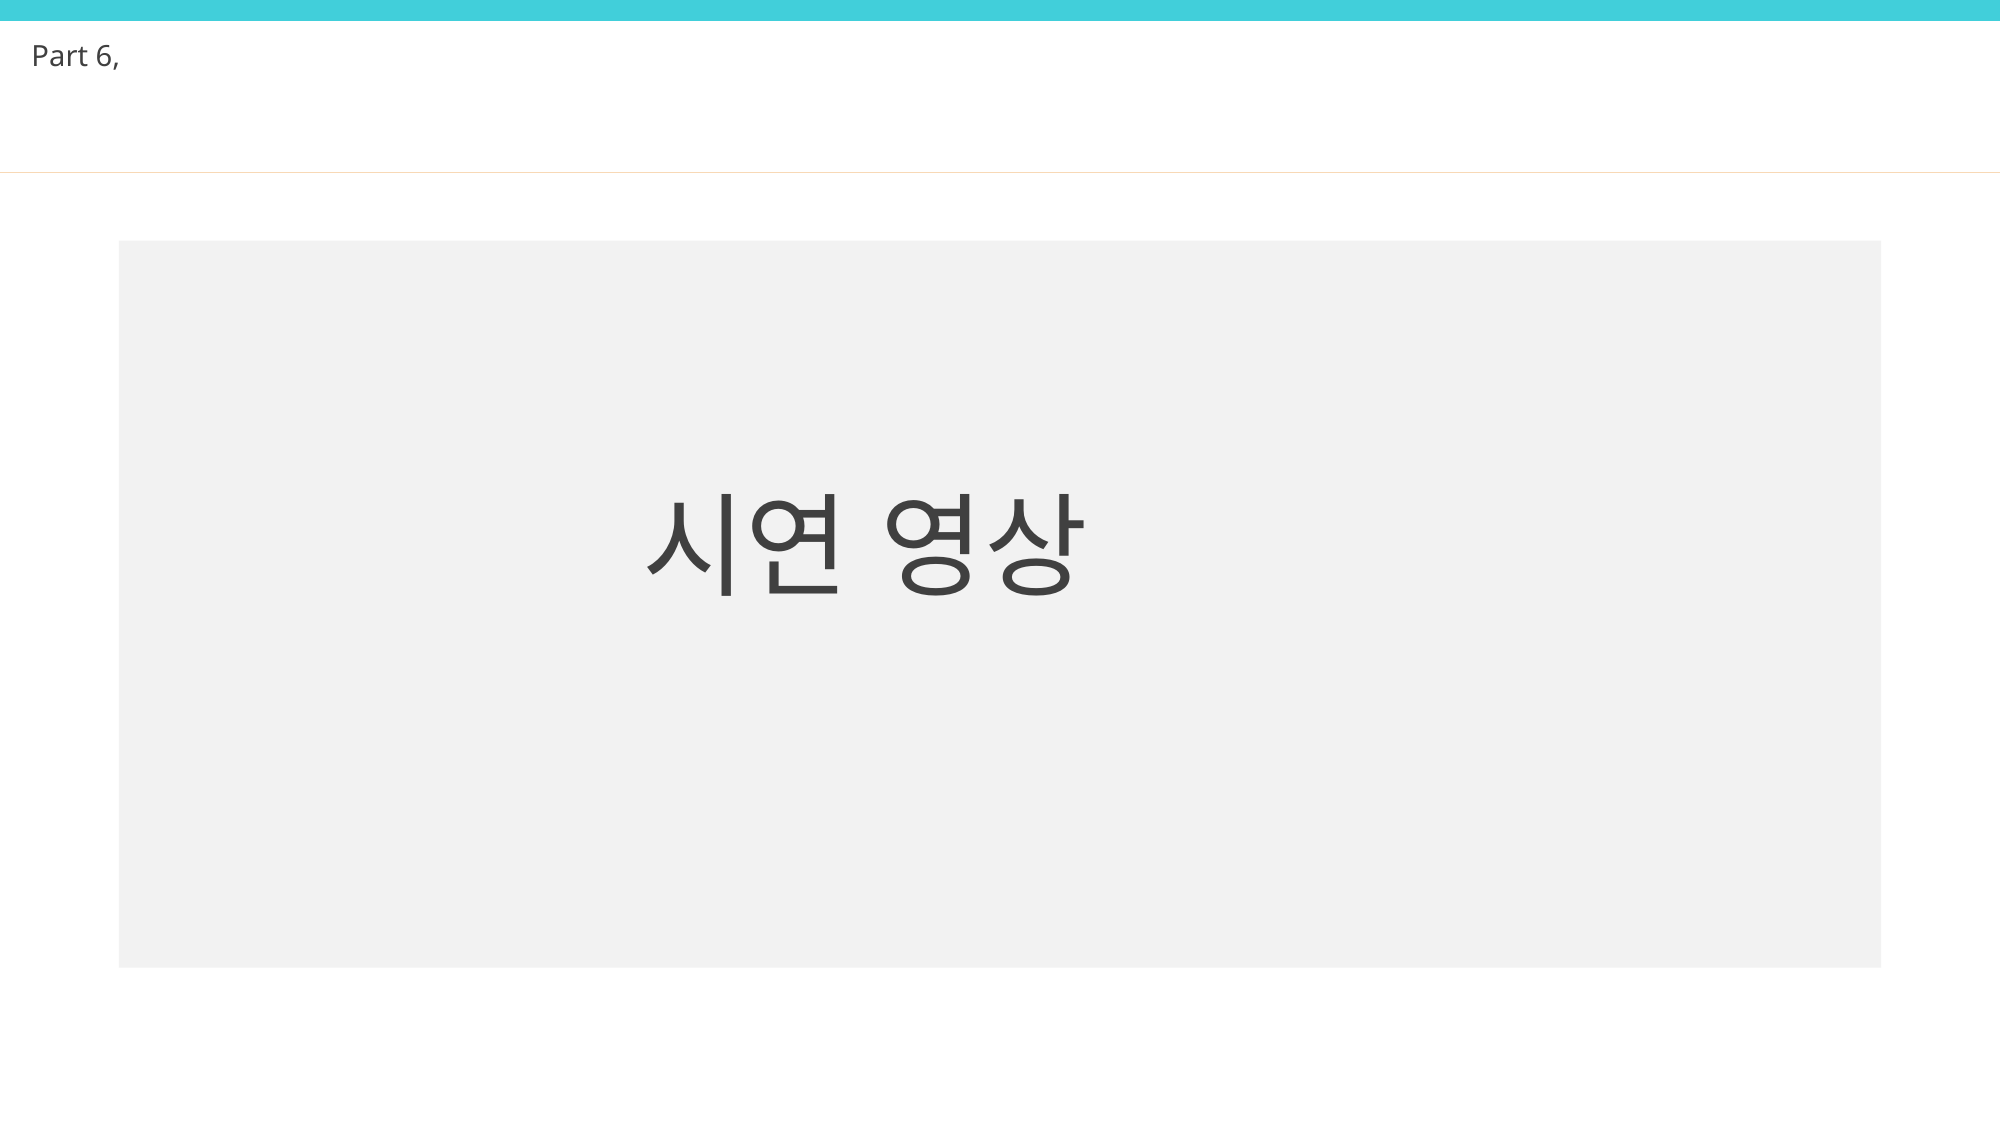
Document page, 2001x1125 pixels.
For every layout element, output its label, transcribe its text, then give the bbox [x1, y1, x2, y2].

text_box Part 6, [16, 29, 300, 80]
text_box 시연 영상 [627, 467, 1236, 618]
text_box [0, 0, 2000, 22]
text_box [118, 240, 1882, 969]
